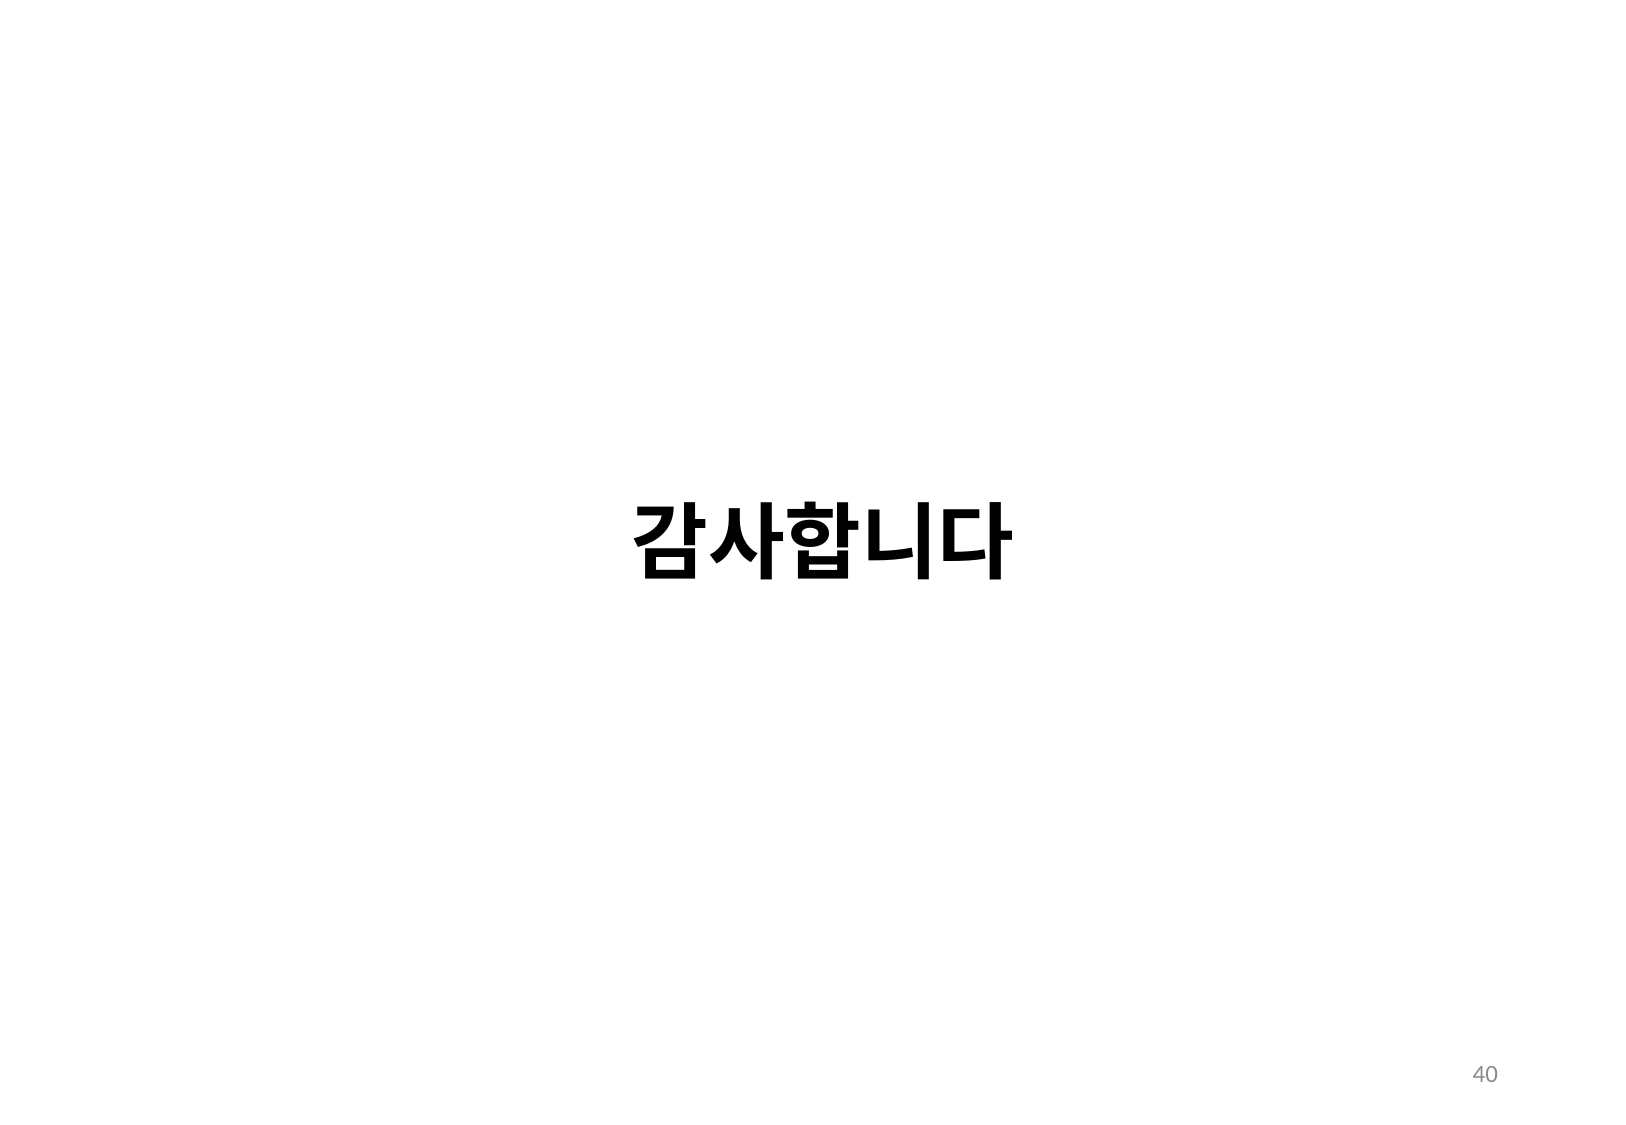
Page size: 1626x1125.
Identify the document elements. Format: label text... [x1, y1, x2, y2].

text_box 감사합니다 [410, 481, 1236, 597]
slide_number 40 [1147, 1042, 1514, 1103]
